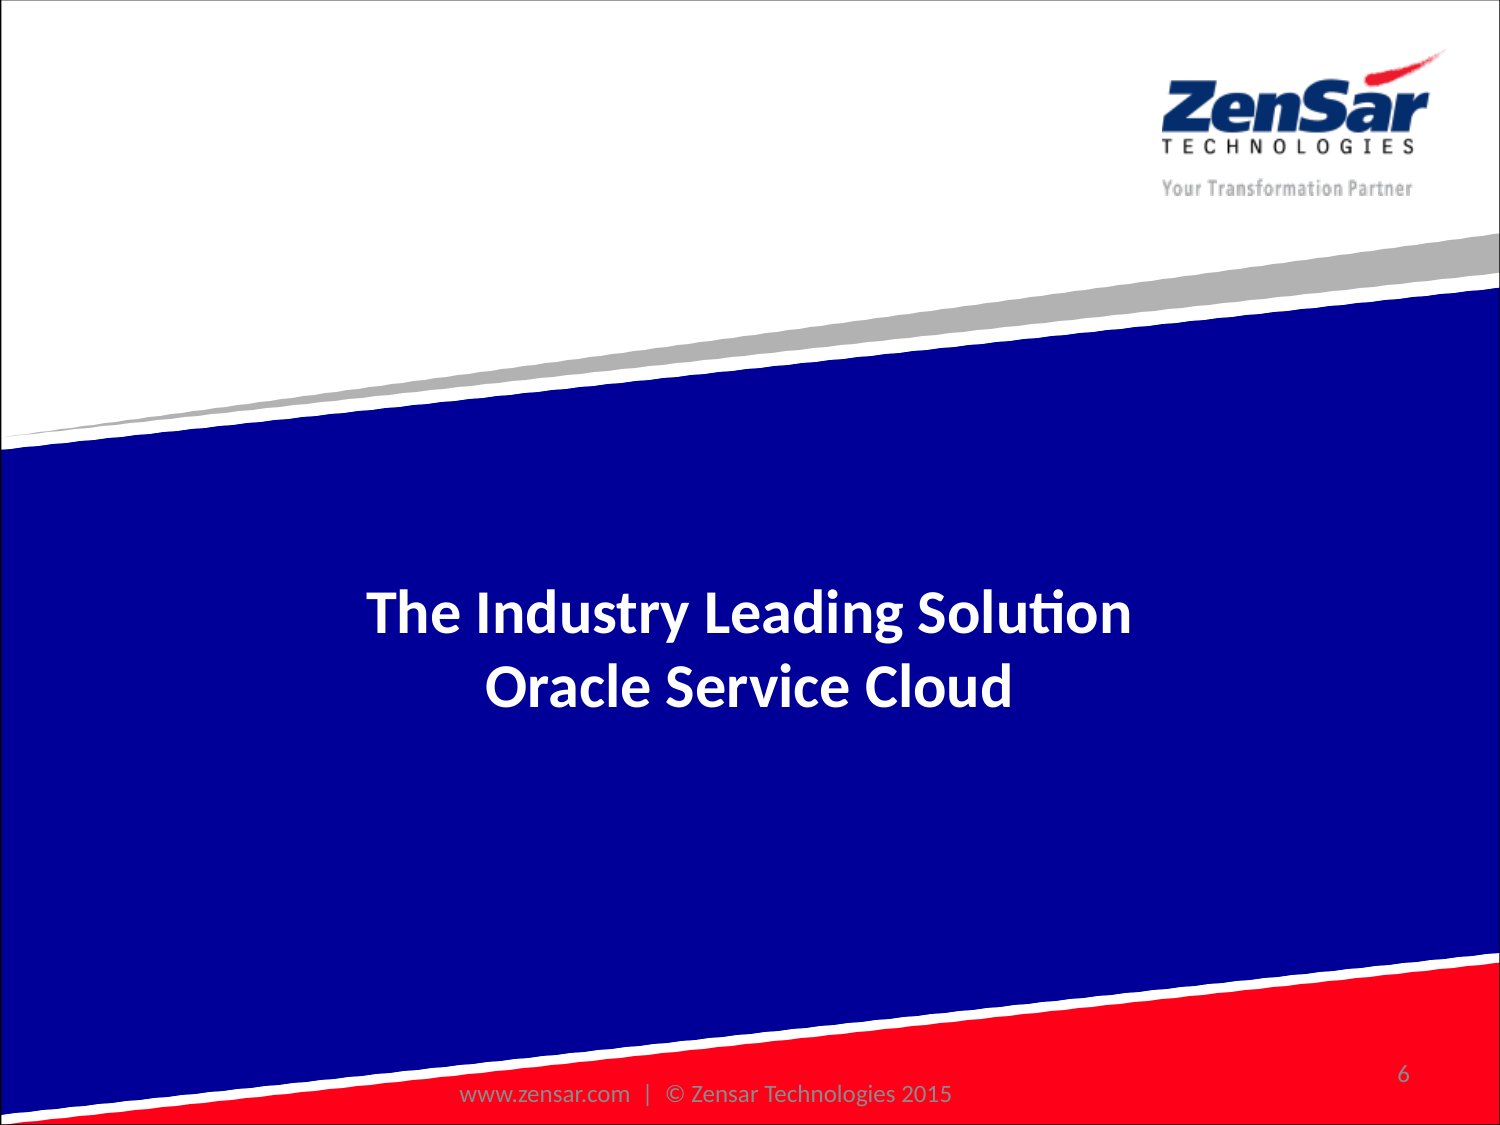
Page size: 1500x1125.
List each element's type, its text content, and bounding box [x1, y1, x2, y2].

slide_number 6 [1074, 1042, 1425, 1103]
footer www.zensar.com | © Zensar Technologies 2015 [387, 1062, 1025, 1123]
picture [0, 0, 1500, 1125]
title The Industry Leading Solution Oracle Service Cloud [187, 562, 1313, 804]
